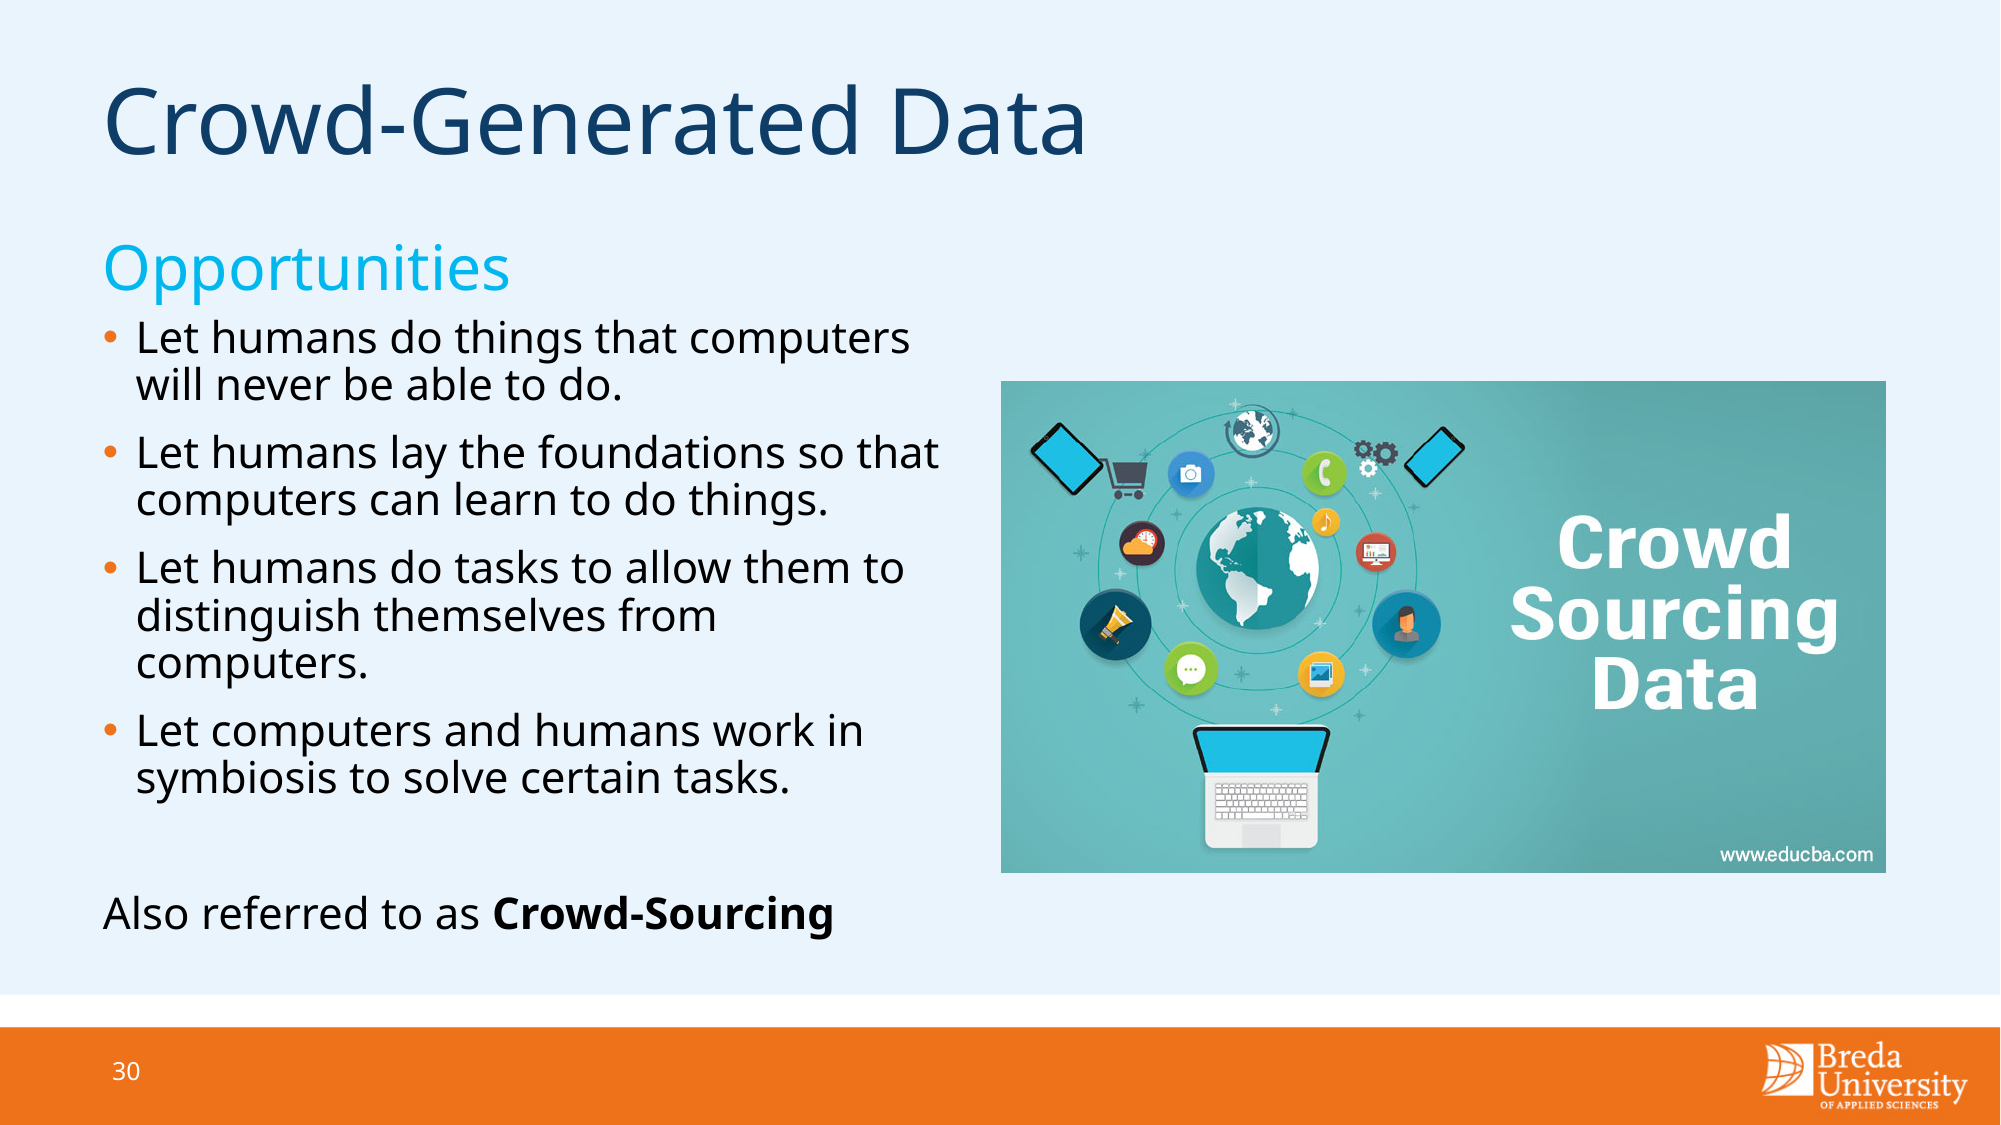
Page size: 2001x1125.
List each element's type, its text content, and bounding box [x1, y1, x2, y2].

title Crowd-Generated Data [88, 67, 1917, 210]
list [1001, 381, 1886, 873]
list Opportunities [88, 229, 1917, 307]
picture [0, 0, 2001, 1125]
slide_number 30 [97, 1042, 198, 1103]
list Let humans do things that computers will never be able to do. Let humans lay the foundations so that computers can learn to do things. Let humans do tasks to allow them to distinguish themselves from computers. Let computers and humans work in symbiosis to solve certain tasks. Also referred to as Crowd-Sourcing [88, 308, 973, 946]
